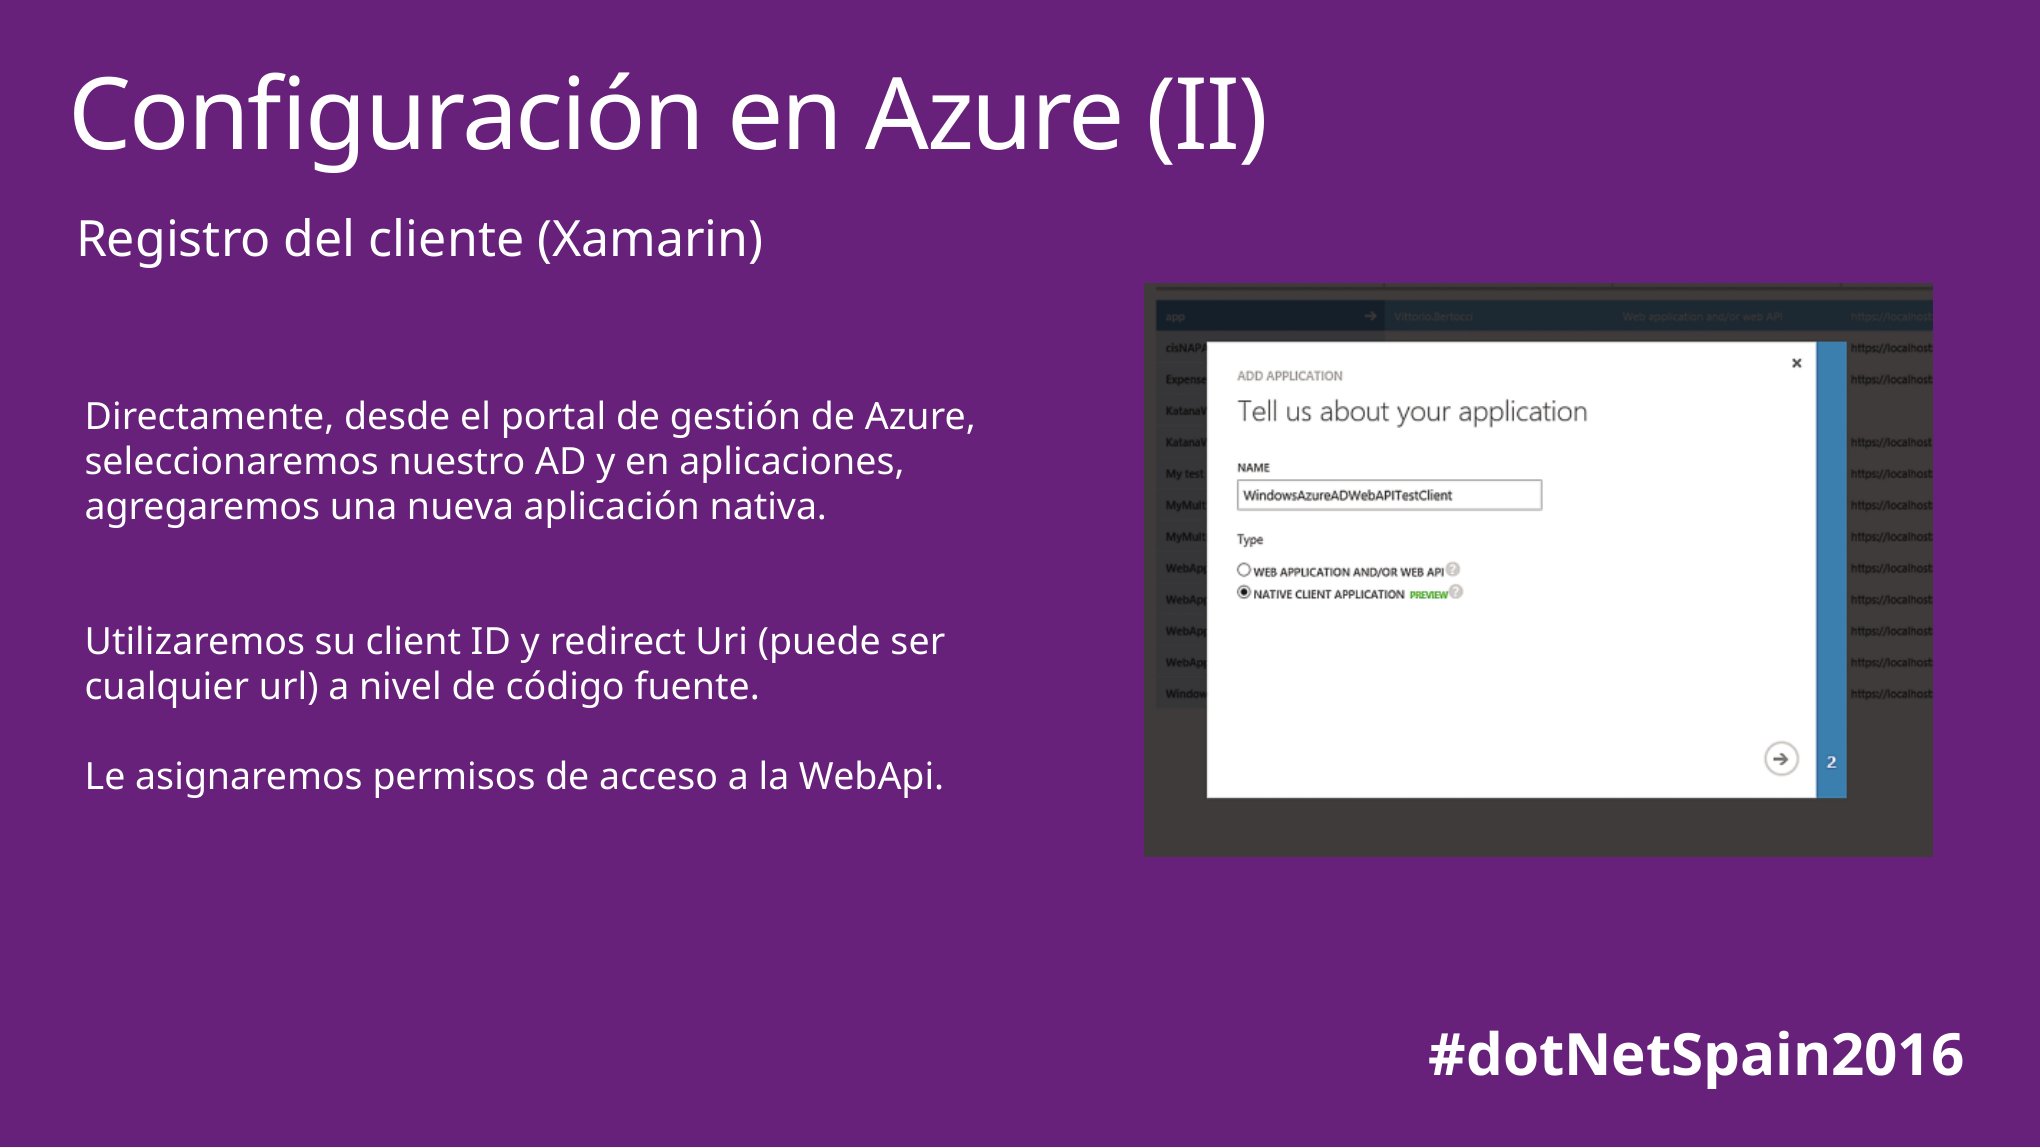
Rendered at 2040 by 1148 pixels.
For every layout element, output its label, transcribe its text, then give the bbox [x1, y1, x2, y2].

text_box Utilizaremos su client ID y redirect Uri (puede ser cualquier url) a nivel de código fuente. Le asignaremos permisos de acceso a la WebApi. [69, 609, 1133, 805]
text_box Directamente, desde el portal de gestión de Azure, seleccionaremos nuestro AD y en aplicaciones, agregaremos una nueva aplicación nativa. [69, 384, 1133, 535]
title Configuración en Azure (II) [45, 48, 1996, 199]
picture [1144, 283, 1933, 857]
text_box Registro del cliente (Xamarin) [52, 198, 2003, 283]
